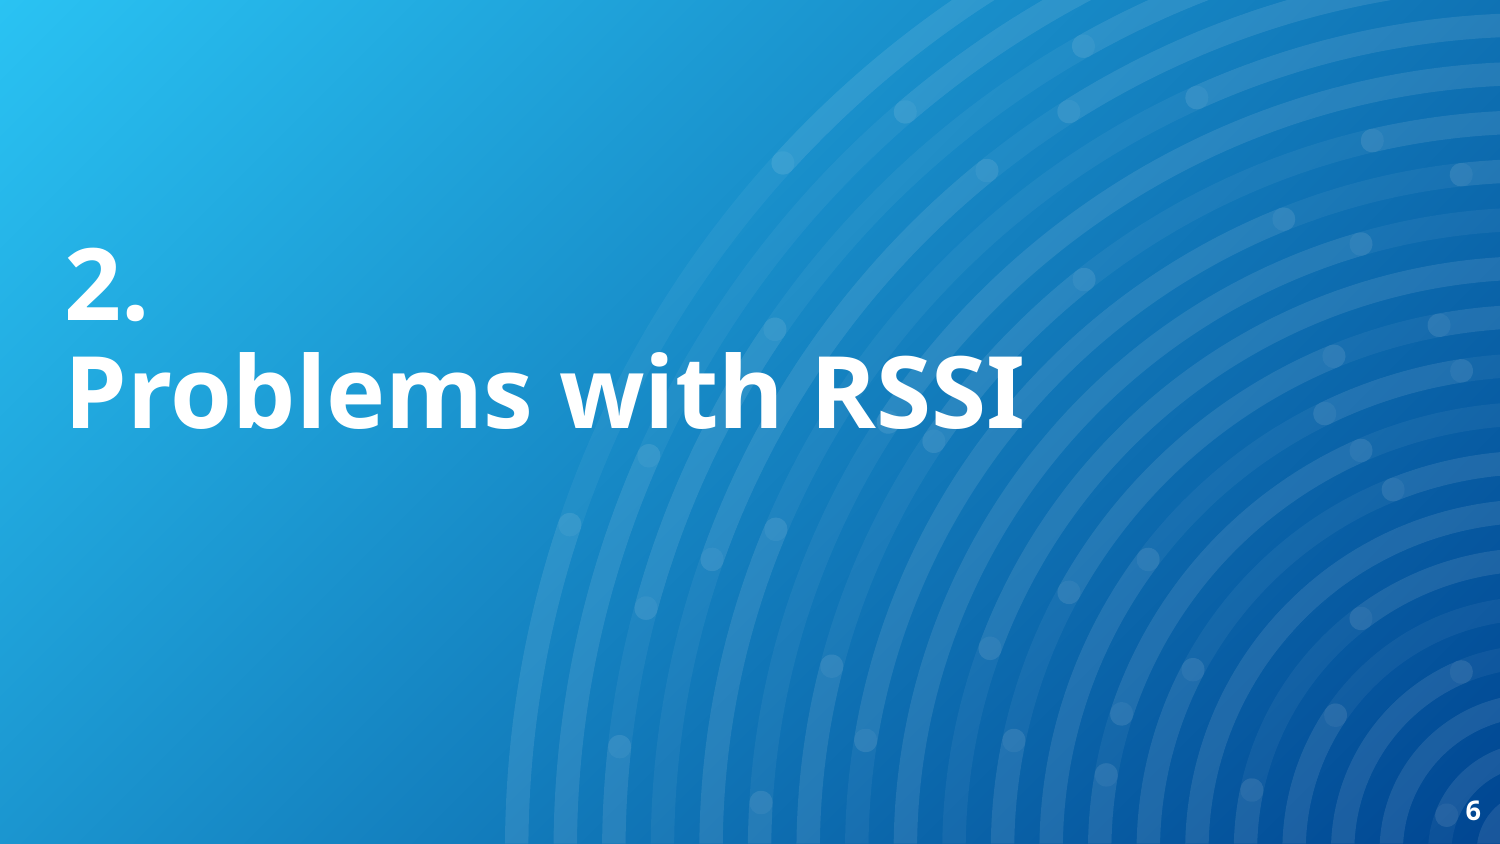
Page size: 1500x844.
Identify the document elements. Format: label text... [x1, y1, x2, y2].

slide_number 6 [1391, 779, 1482, 844]
title 2. Problems with RSSI [64, 304, 1264, 450]
